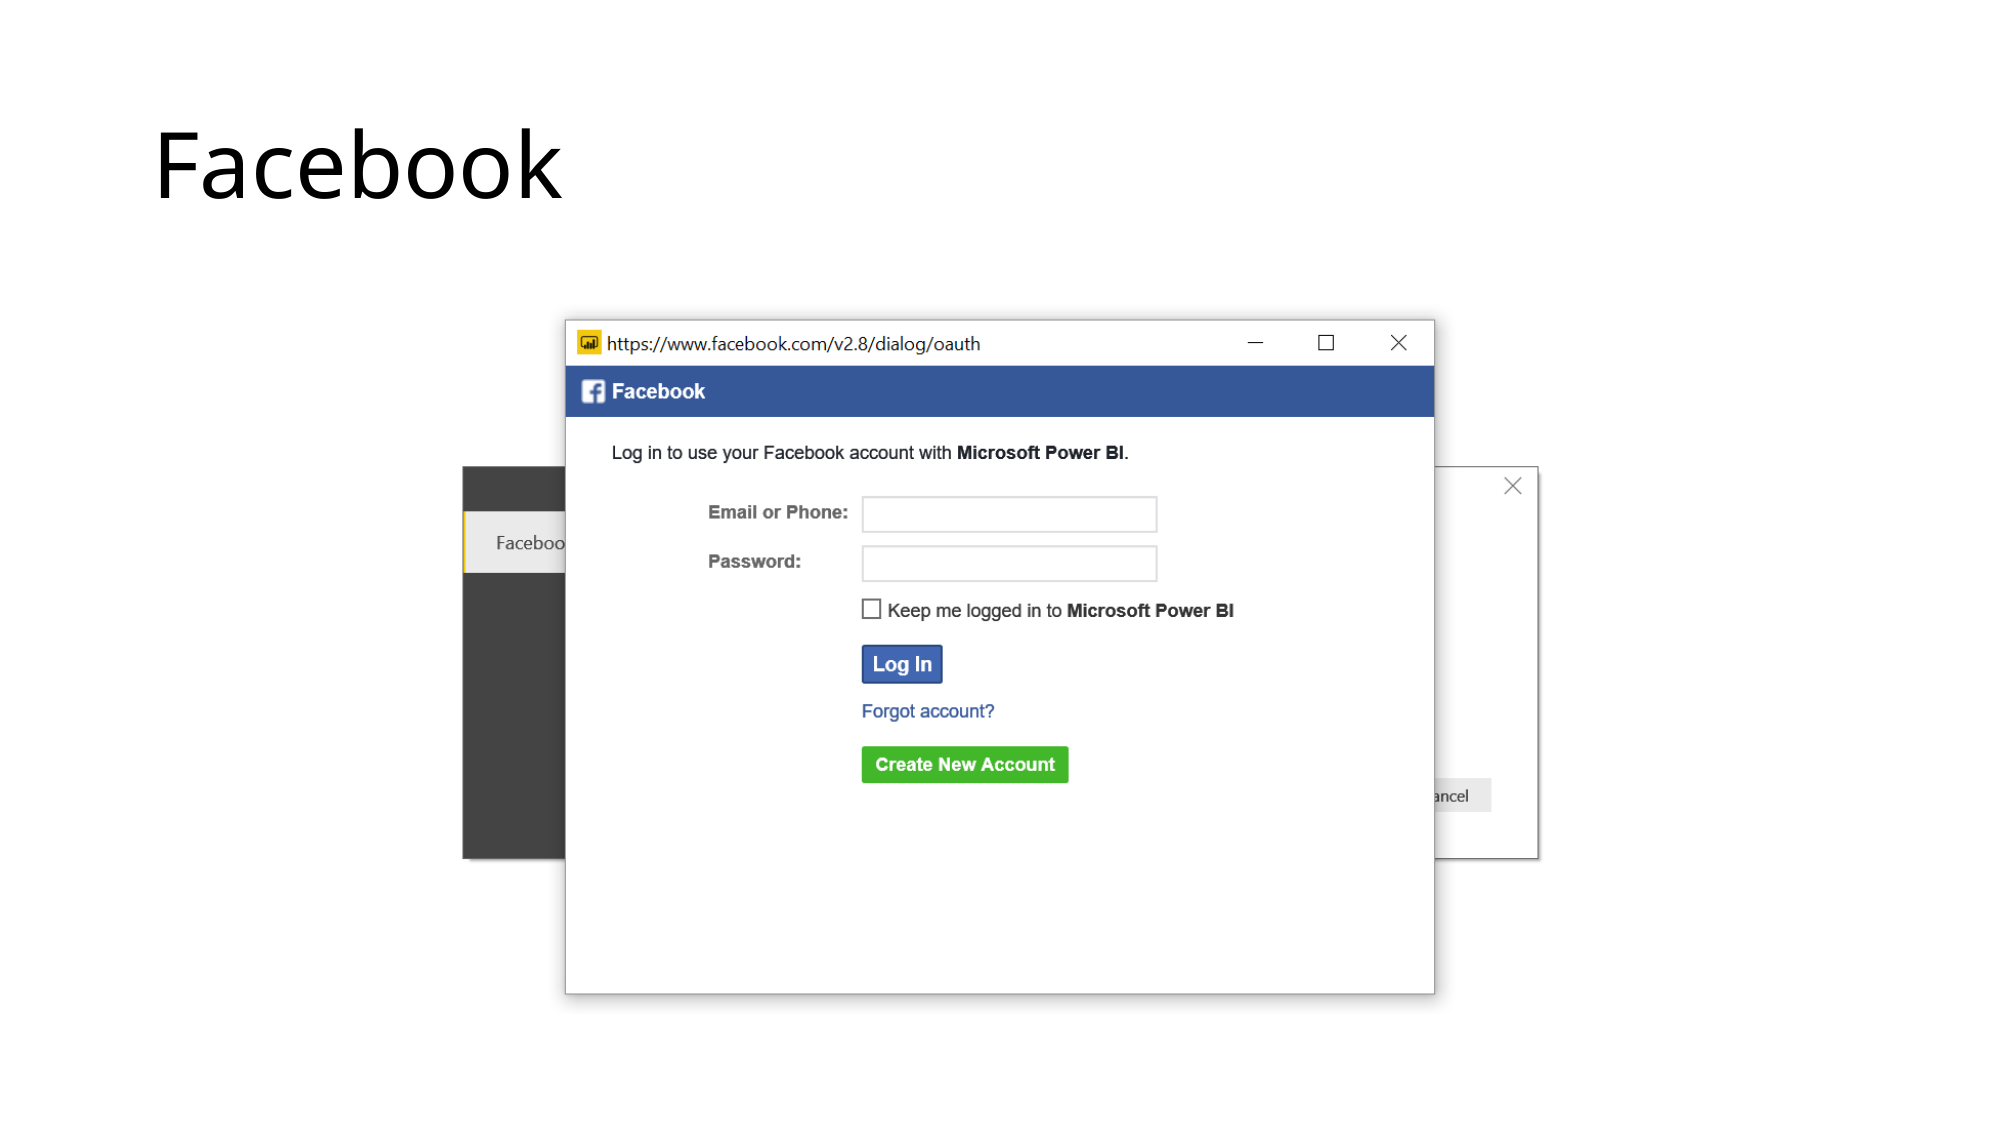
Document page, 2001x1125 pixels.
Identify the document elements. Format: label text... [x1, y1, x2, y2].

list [442, 299, 1558, 1014]
title Facebook [137, 59, 1863, 278]
